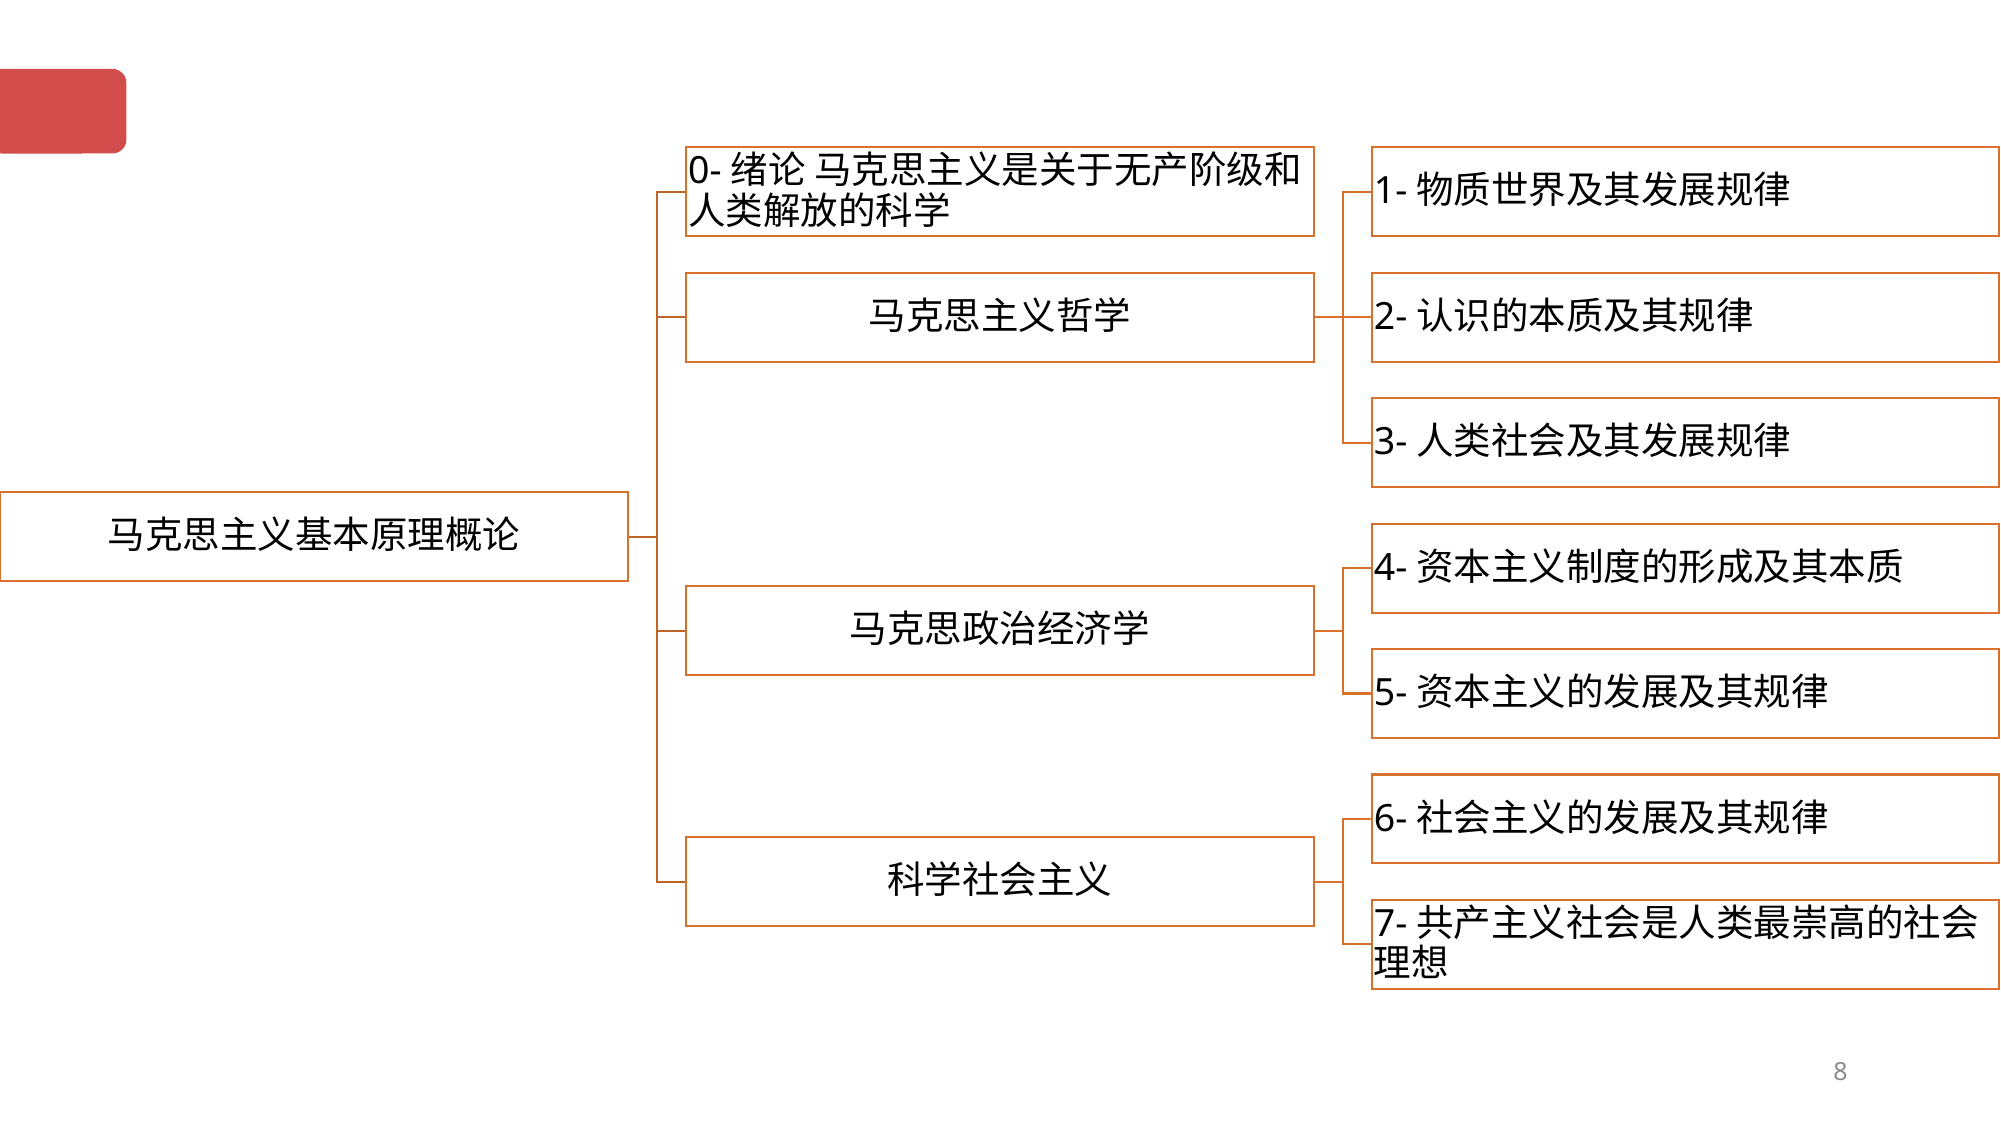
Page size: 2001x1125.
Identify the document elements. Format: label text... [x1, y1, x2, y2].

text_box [0, 121, 2000, 1015]
slide_number 8 [1412, 1042, 1863, 1103]
